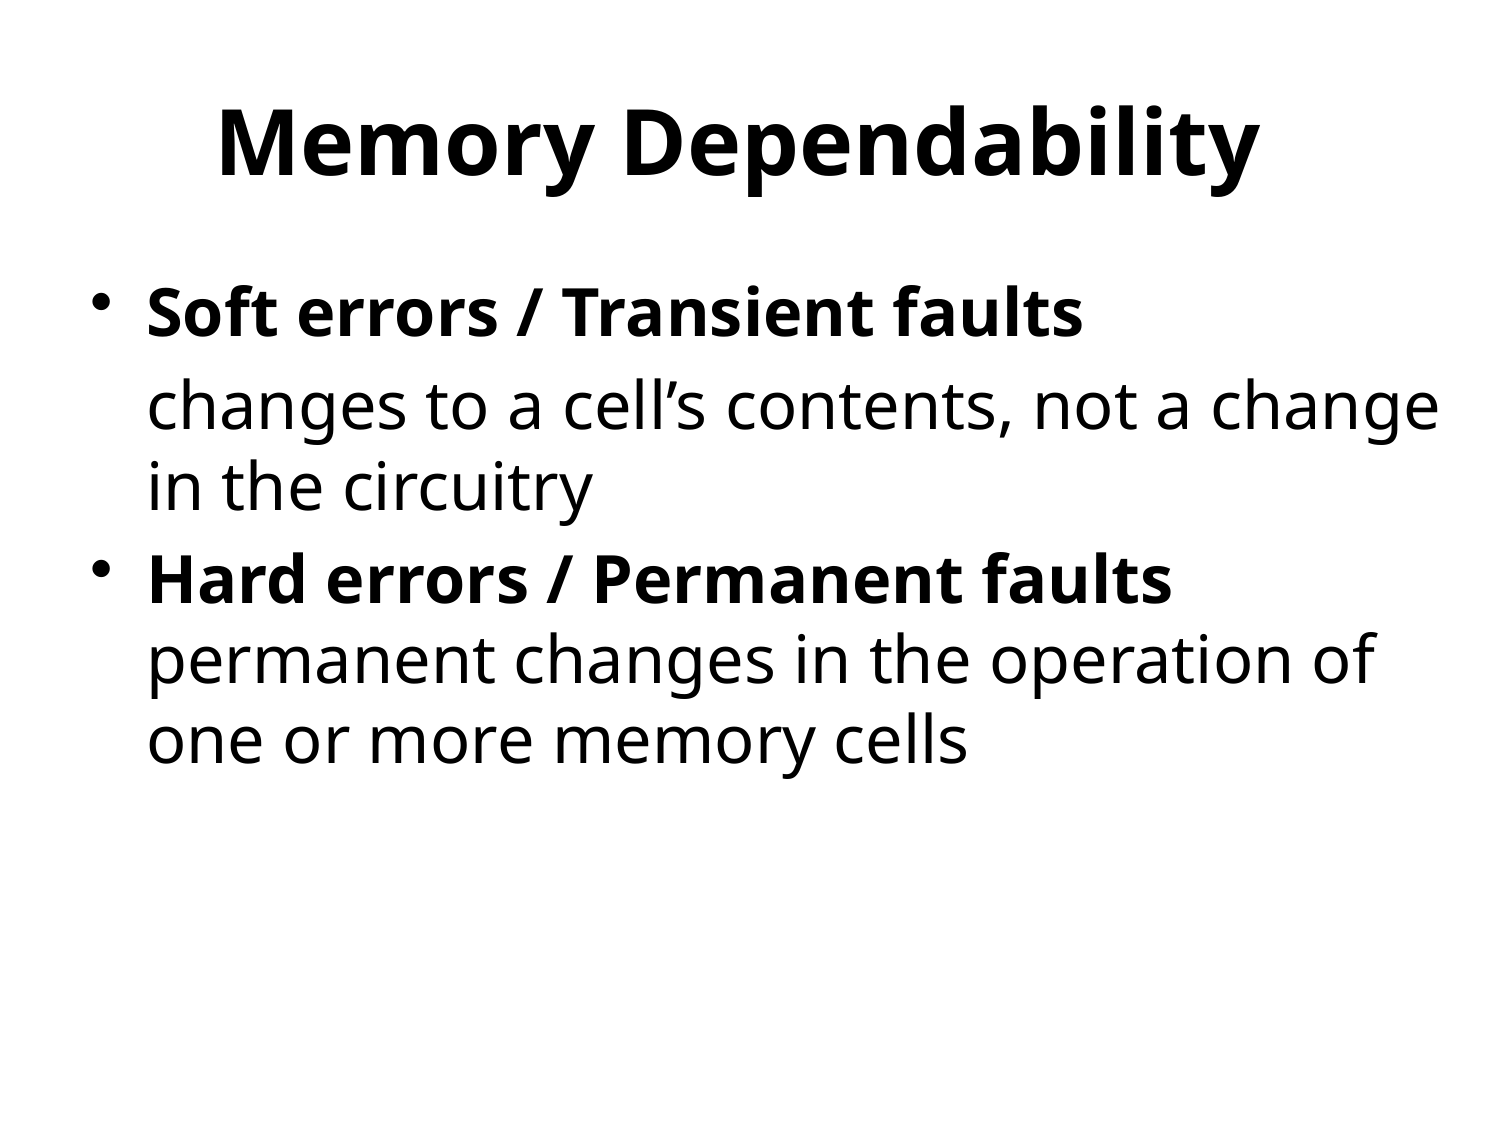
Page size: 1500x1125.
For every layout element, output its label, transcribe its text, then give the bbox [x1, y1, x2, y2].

list Soft errors / Transient faults changes to a cell’s contents, not a change in the circuitry Hard errors / Permanent faults permanent changes in the operation of one or more memory cells [75, 262, 1500, 1125]
title Memory Dependability [0, 45, 1500, 233]
